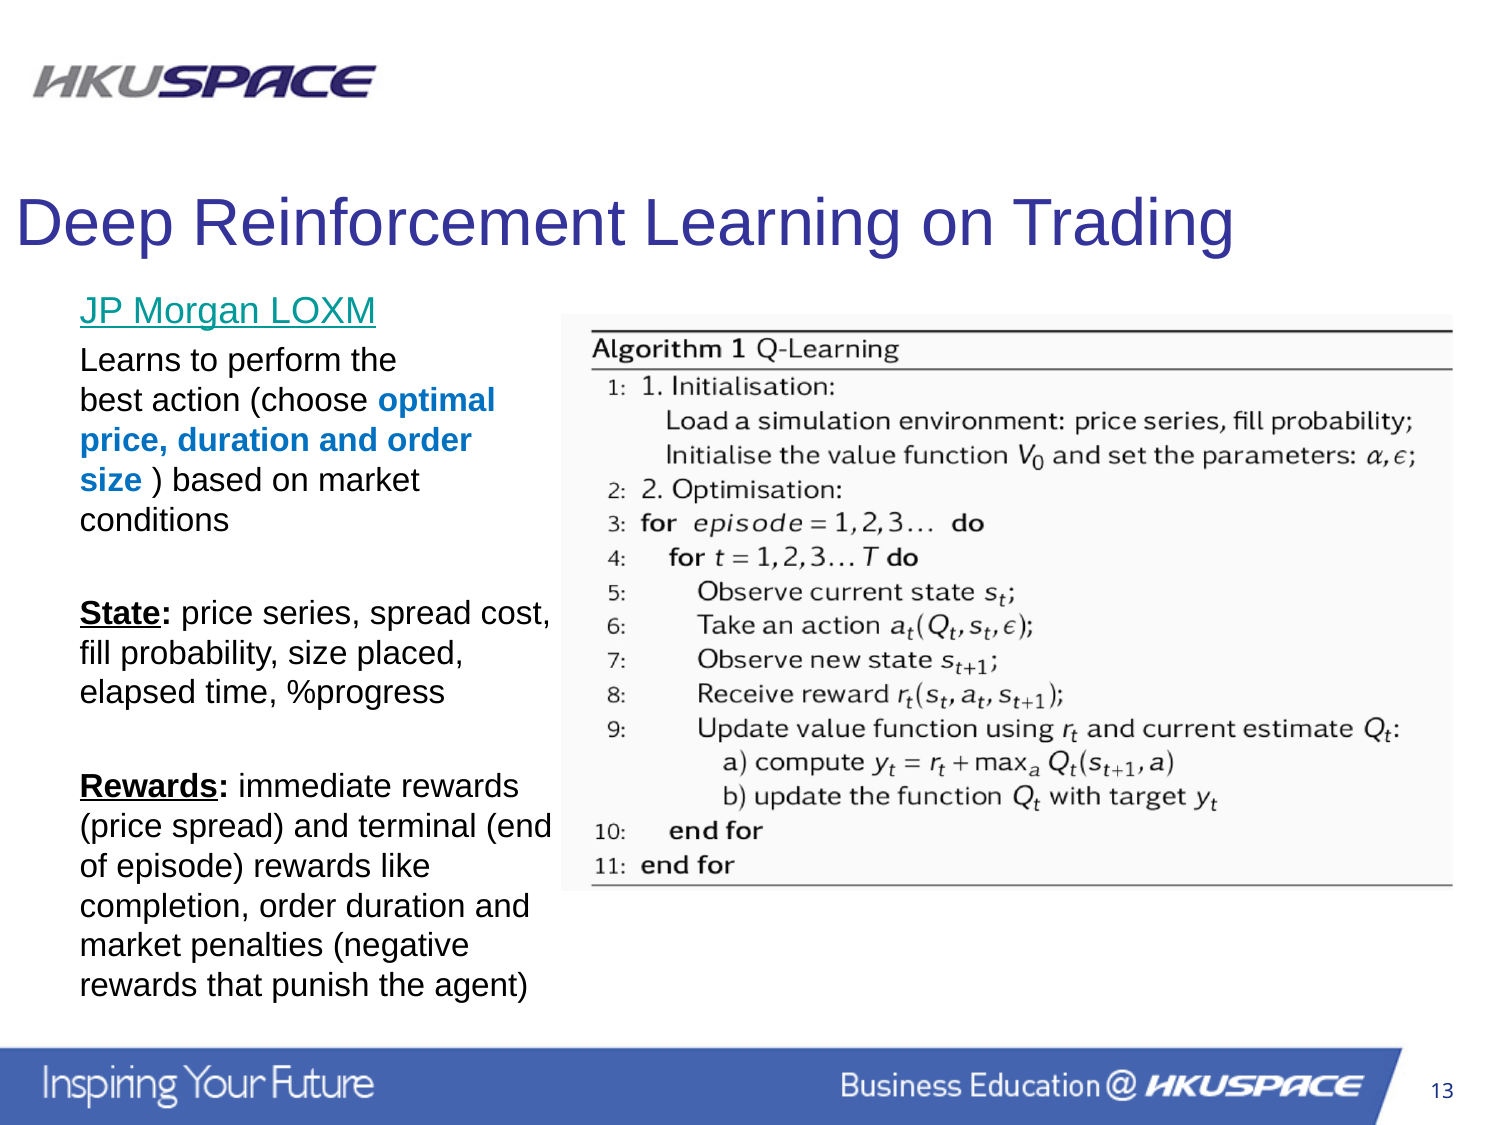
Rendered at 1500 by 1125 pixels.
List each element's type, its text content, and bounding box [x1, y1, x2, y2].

text_box JP Morgan LOXM Learns to perform the best action (choose optimal price, duration and order size ) based on market conditions State: price series, spread cost, fill probability, size placed, elapsed time, %progress Rewards: immediate rewards (price spread) and terminal (end of episode) rewards like completion, order duration and market penalties (negative rewards that punish the agent) [64, 278, 573, 1047]
title Deep Reinforcement Learning on Trading [0, 101, 1325, 266]
slide_number 13 [1415, 1070, 1499, 1125]
picture [0, 0, 1500, 1125]
